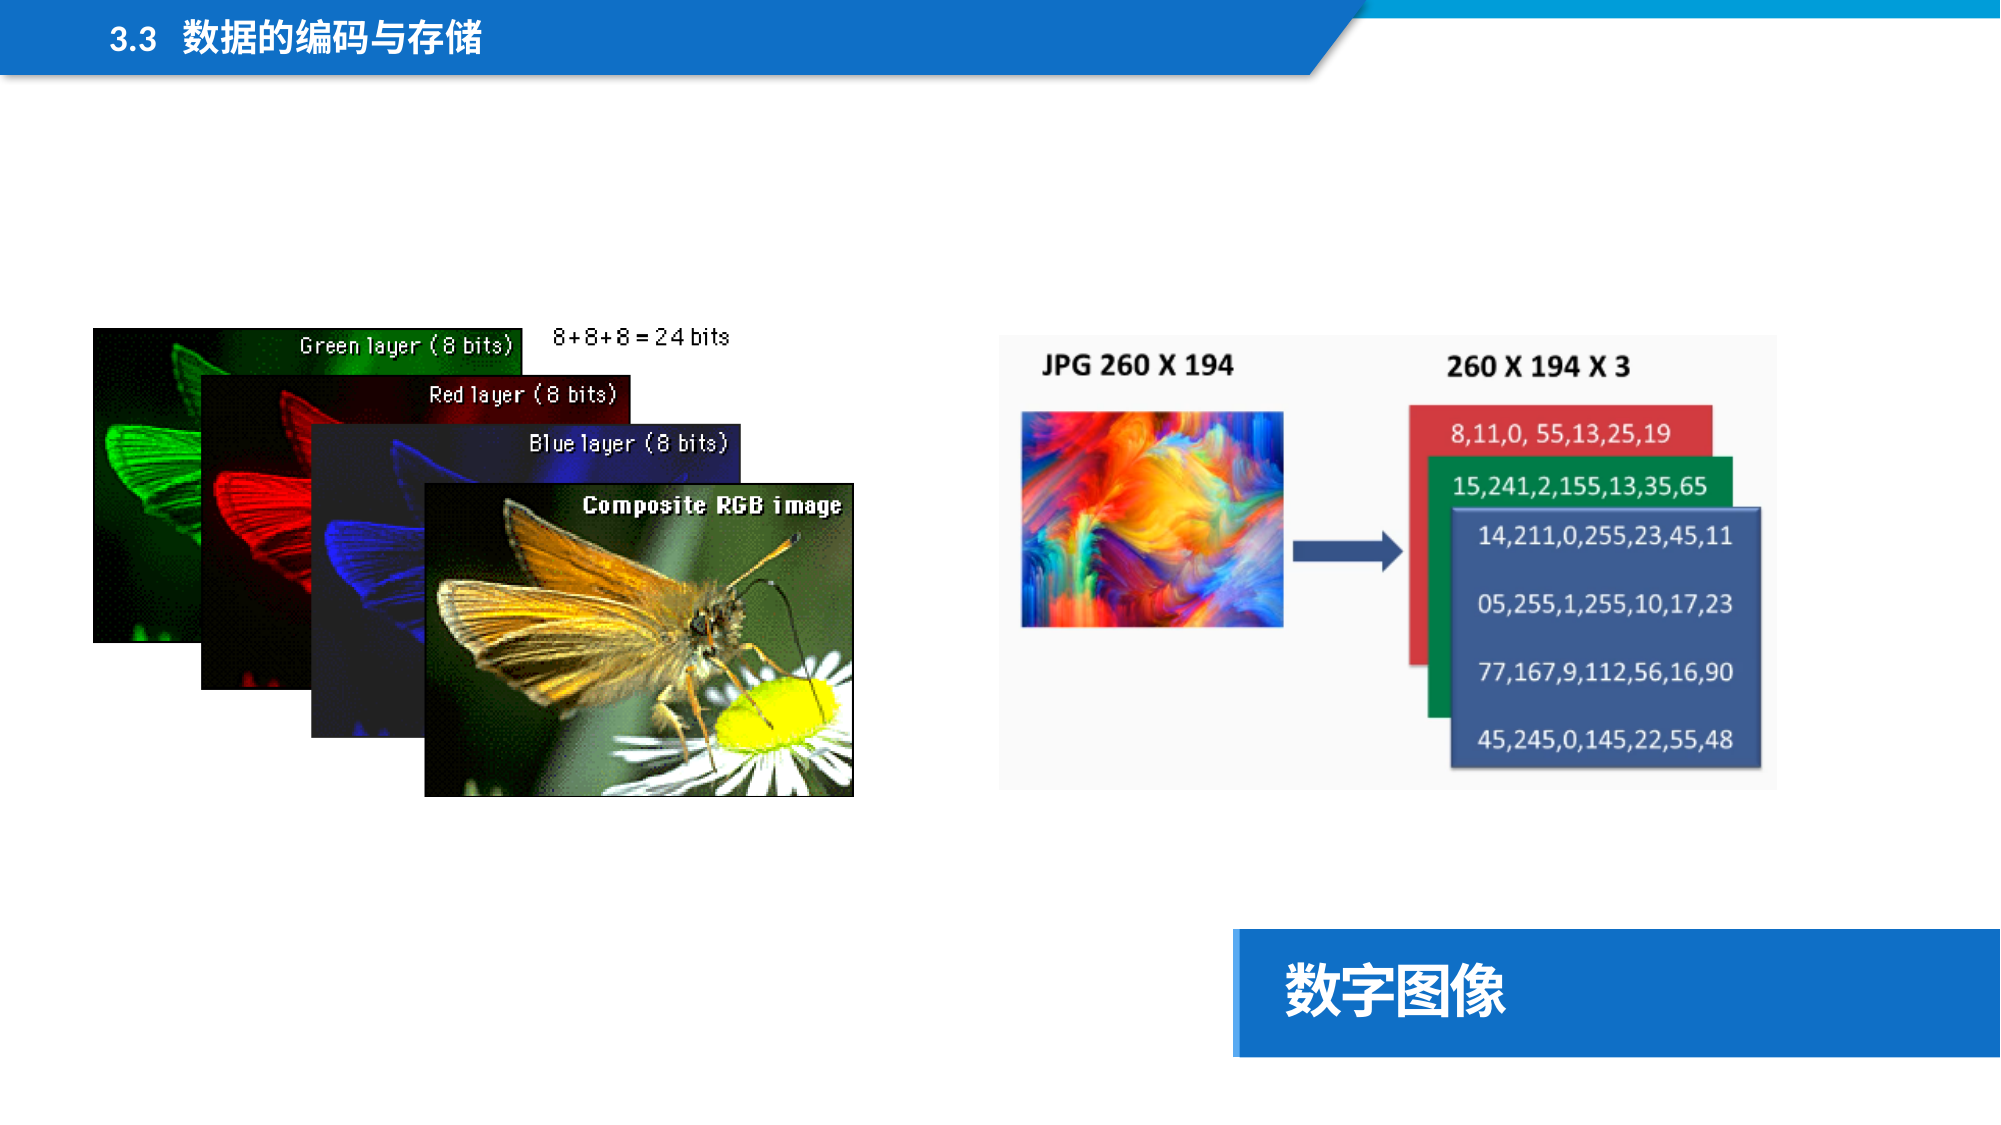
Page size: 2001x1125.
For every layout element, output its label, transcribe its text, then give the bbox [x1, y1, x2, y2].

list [93, 328, 854, 797]
list 3.3 数据的编码与存储 [93, 11, 1138, 68]
list 数字图像 [1239, 929, 2000, 1058]
picture [999, 335, 1777, 790]
